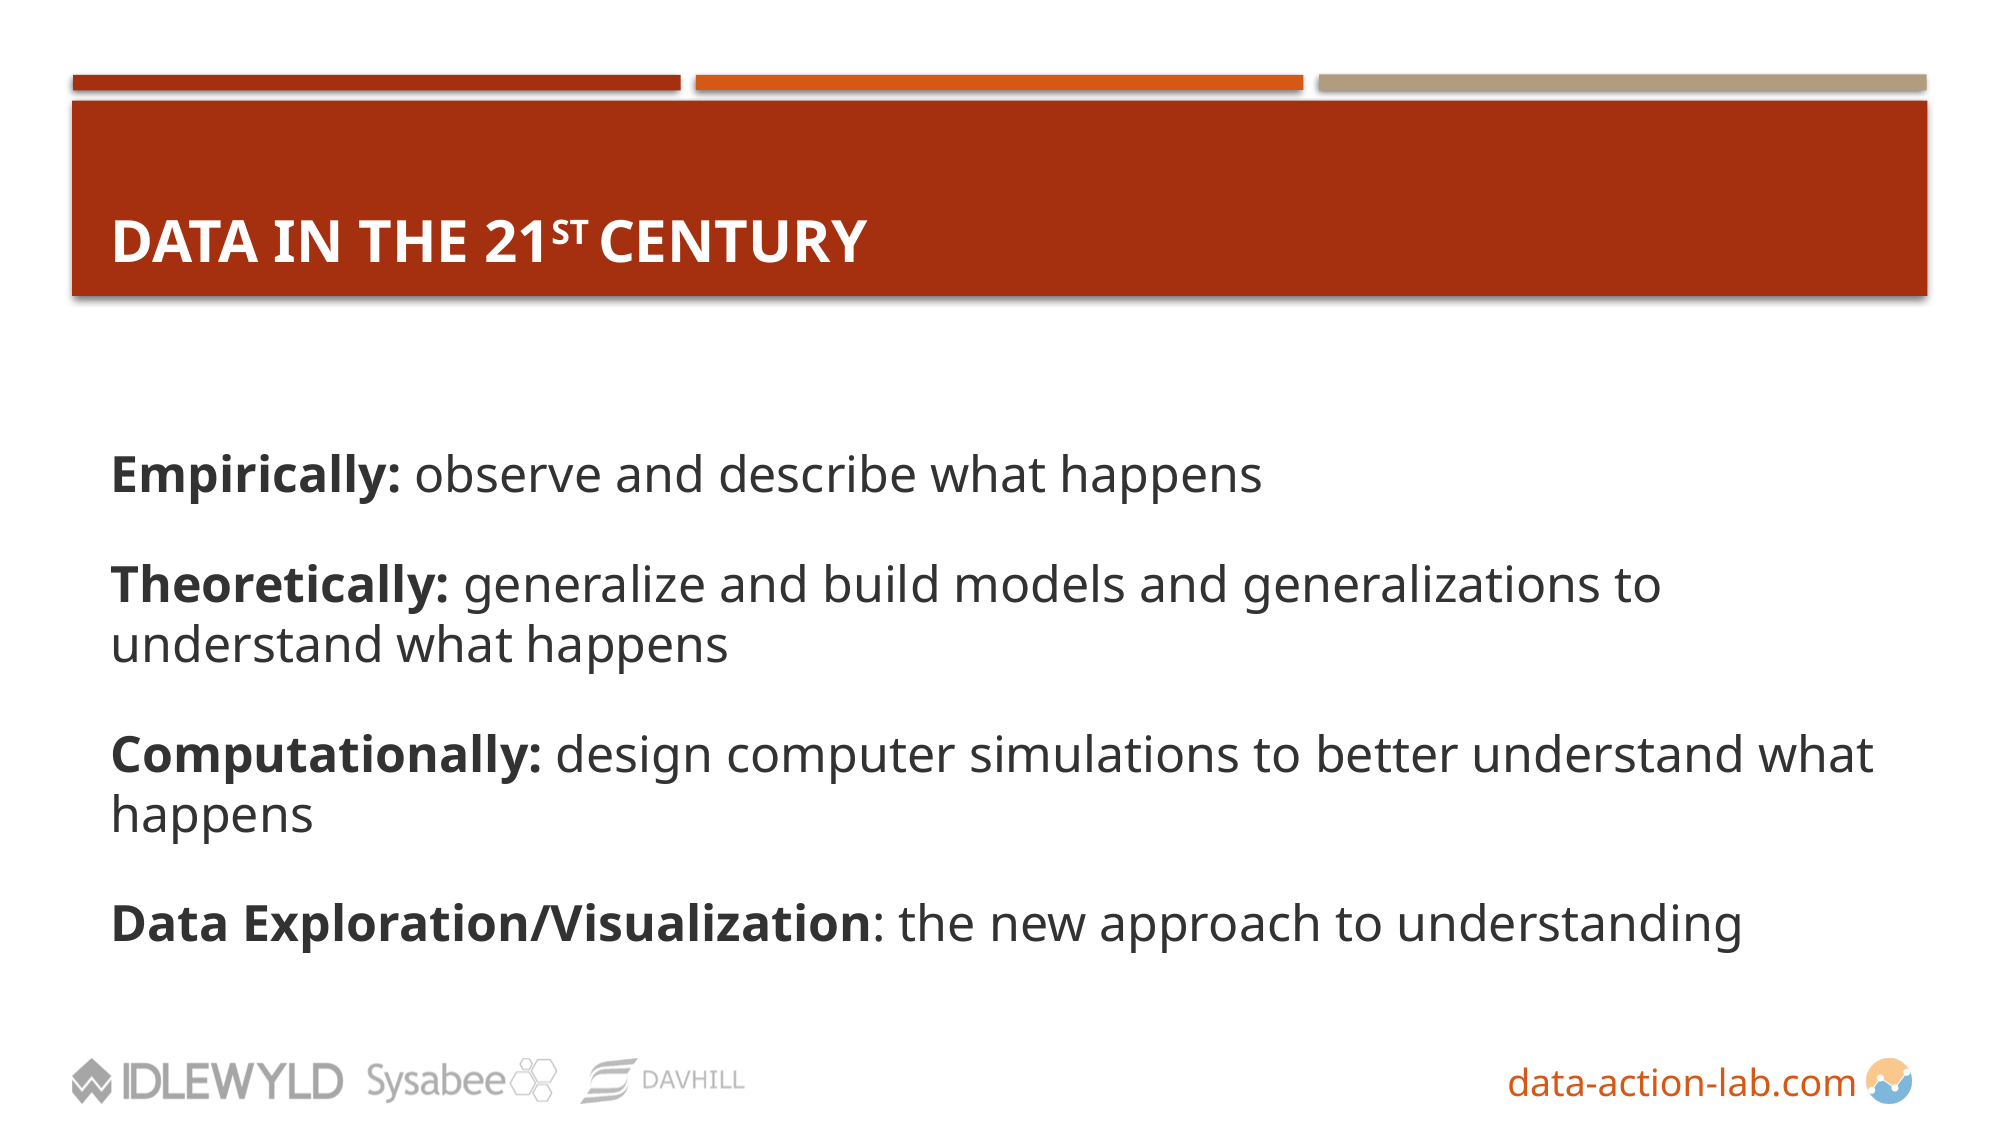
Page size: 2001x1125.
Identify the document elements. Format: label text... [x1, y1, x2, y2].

list Empirically: observe and describe what happens Theoretically: generalize and build models and generalizations to understand what happens Computationally: design computer simulations to better understand what happens Data Exploration/Visualization: the new approach to understanding [95, 357, 1905, 1037]
picture [72, 1058, 745, 1104]
title DATA in the 21st CENTURY [95, 115, 1905, 282]
